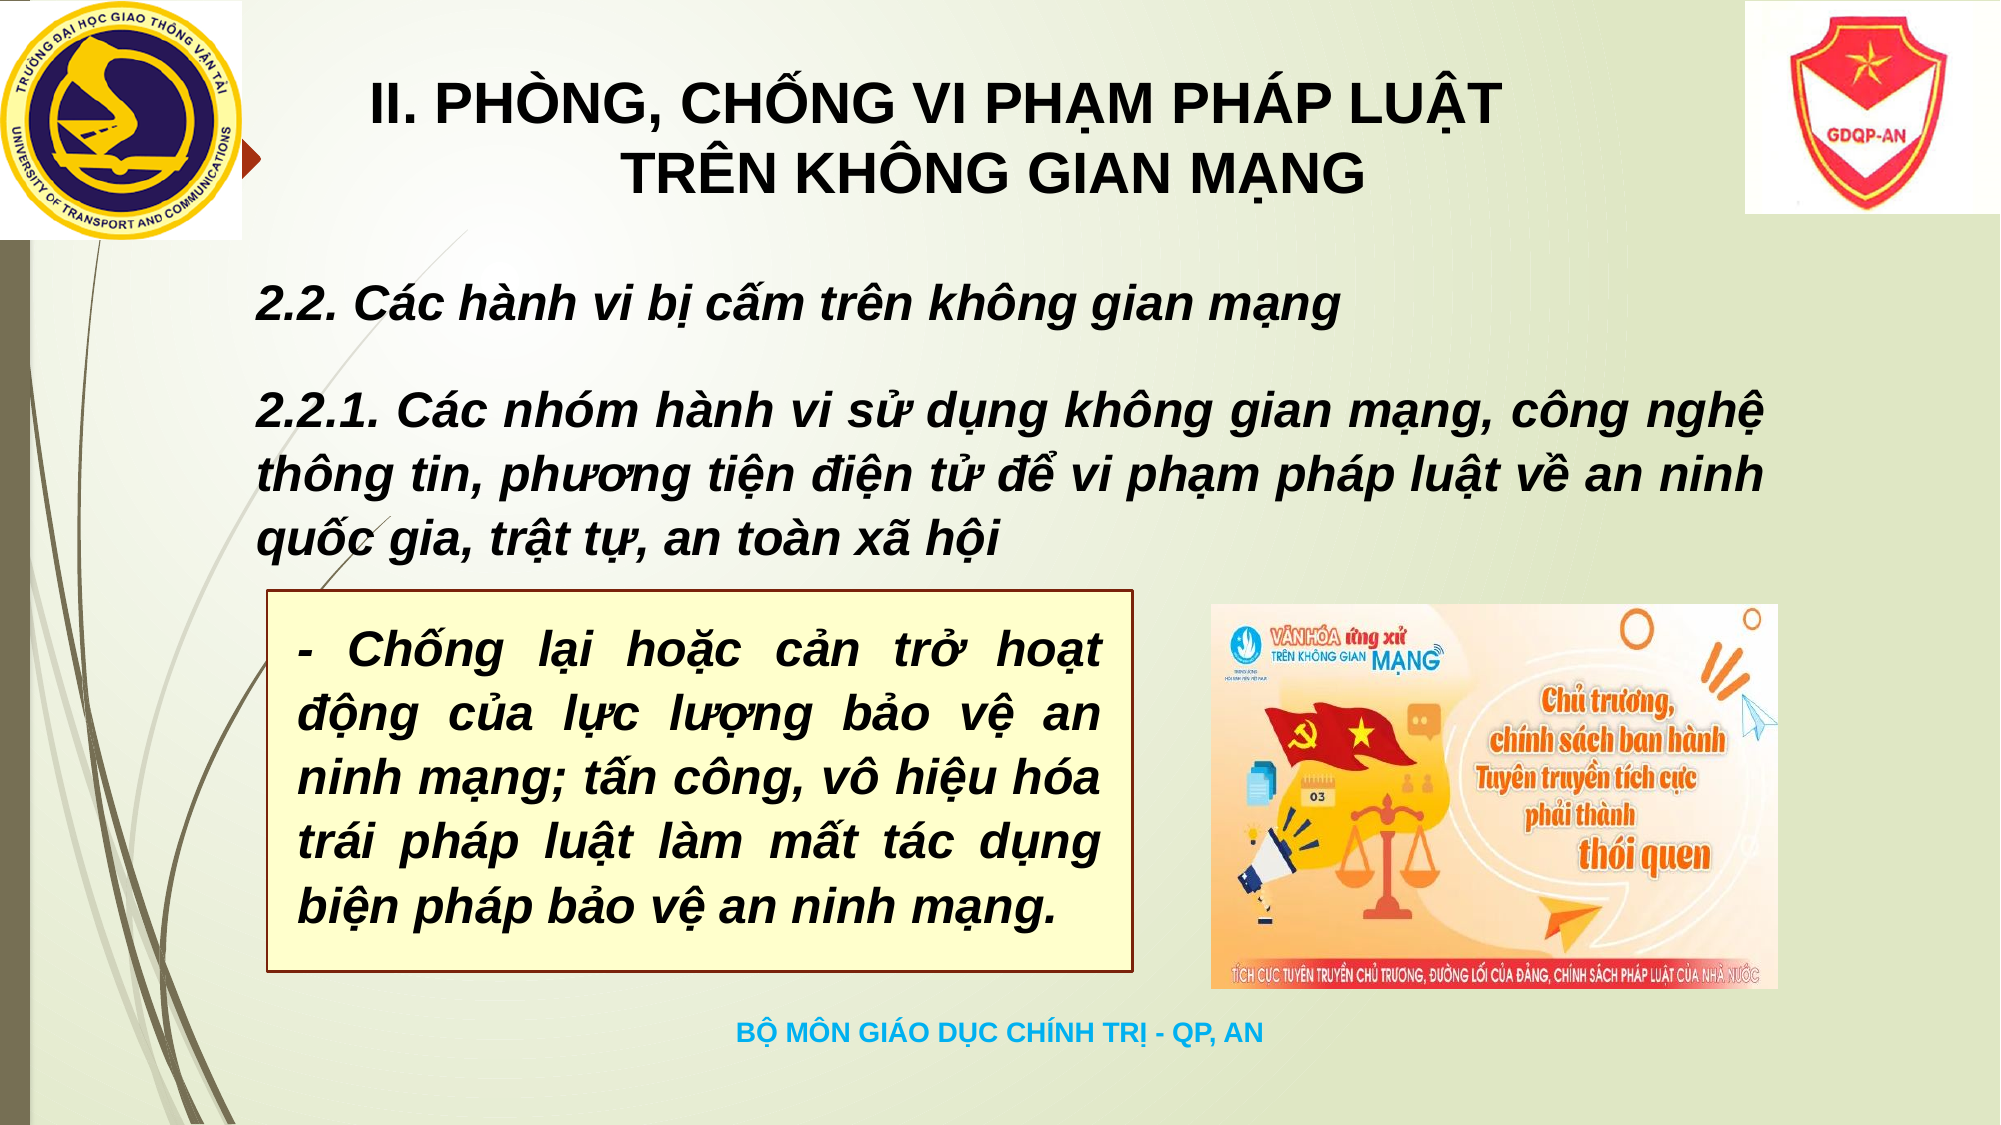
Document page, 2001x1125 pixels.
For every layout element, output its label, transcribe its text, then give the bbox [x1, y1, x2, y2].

picture [0, 1, 242, 240]
text_box BỘ MÔN GIÁO DỤC CHÍNH TRỊ - QP, AN [720, 1007, 1280, 1056]
text_box II. PHÒNG, CHỐNG VI PHẠM PHÁP LUẬT TRÊN KHÔNG GIAN MẠNG [284, 57, 1703, 213]
text_box 2.2. Các hành vi bị cấm trên không gian mạng [241, 259, 1439, 339]
text_box [266, 589, 1134, 973]
picture [1211, 604, 1779, 990]
text_box 2.2.1. Các nhóm hành vi sử dụng không gian mạng, công nghệ thông tin, phương tiện điện tử để vi phạm pháp luật về an ninh quốc gia, trật tự, an toàn xã hội [241, 365, 1782, 573]
picture [1745, 1, 2000, 215]
text_box - Chống lại hoặc cản trở hoạt động của lực lượng bảo vệ an ninh mạng; tấn công, vô hiệu hóa trái pháp luật làm mất tác dụng biện pháp bảo vệ an ninh mạng. [283, 604, 1117, 941]
